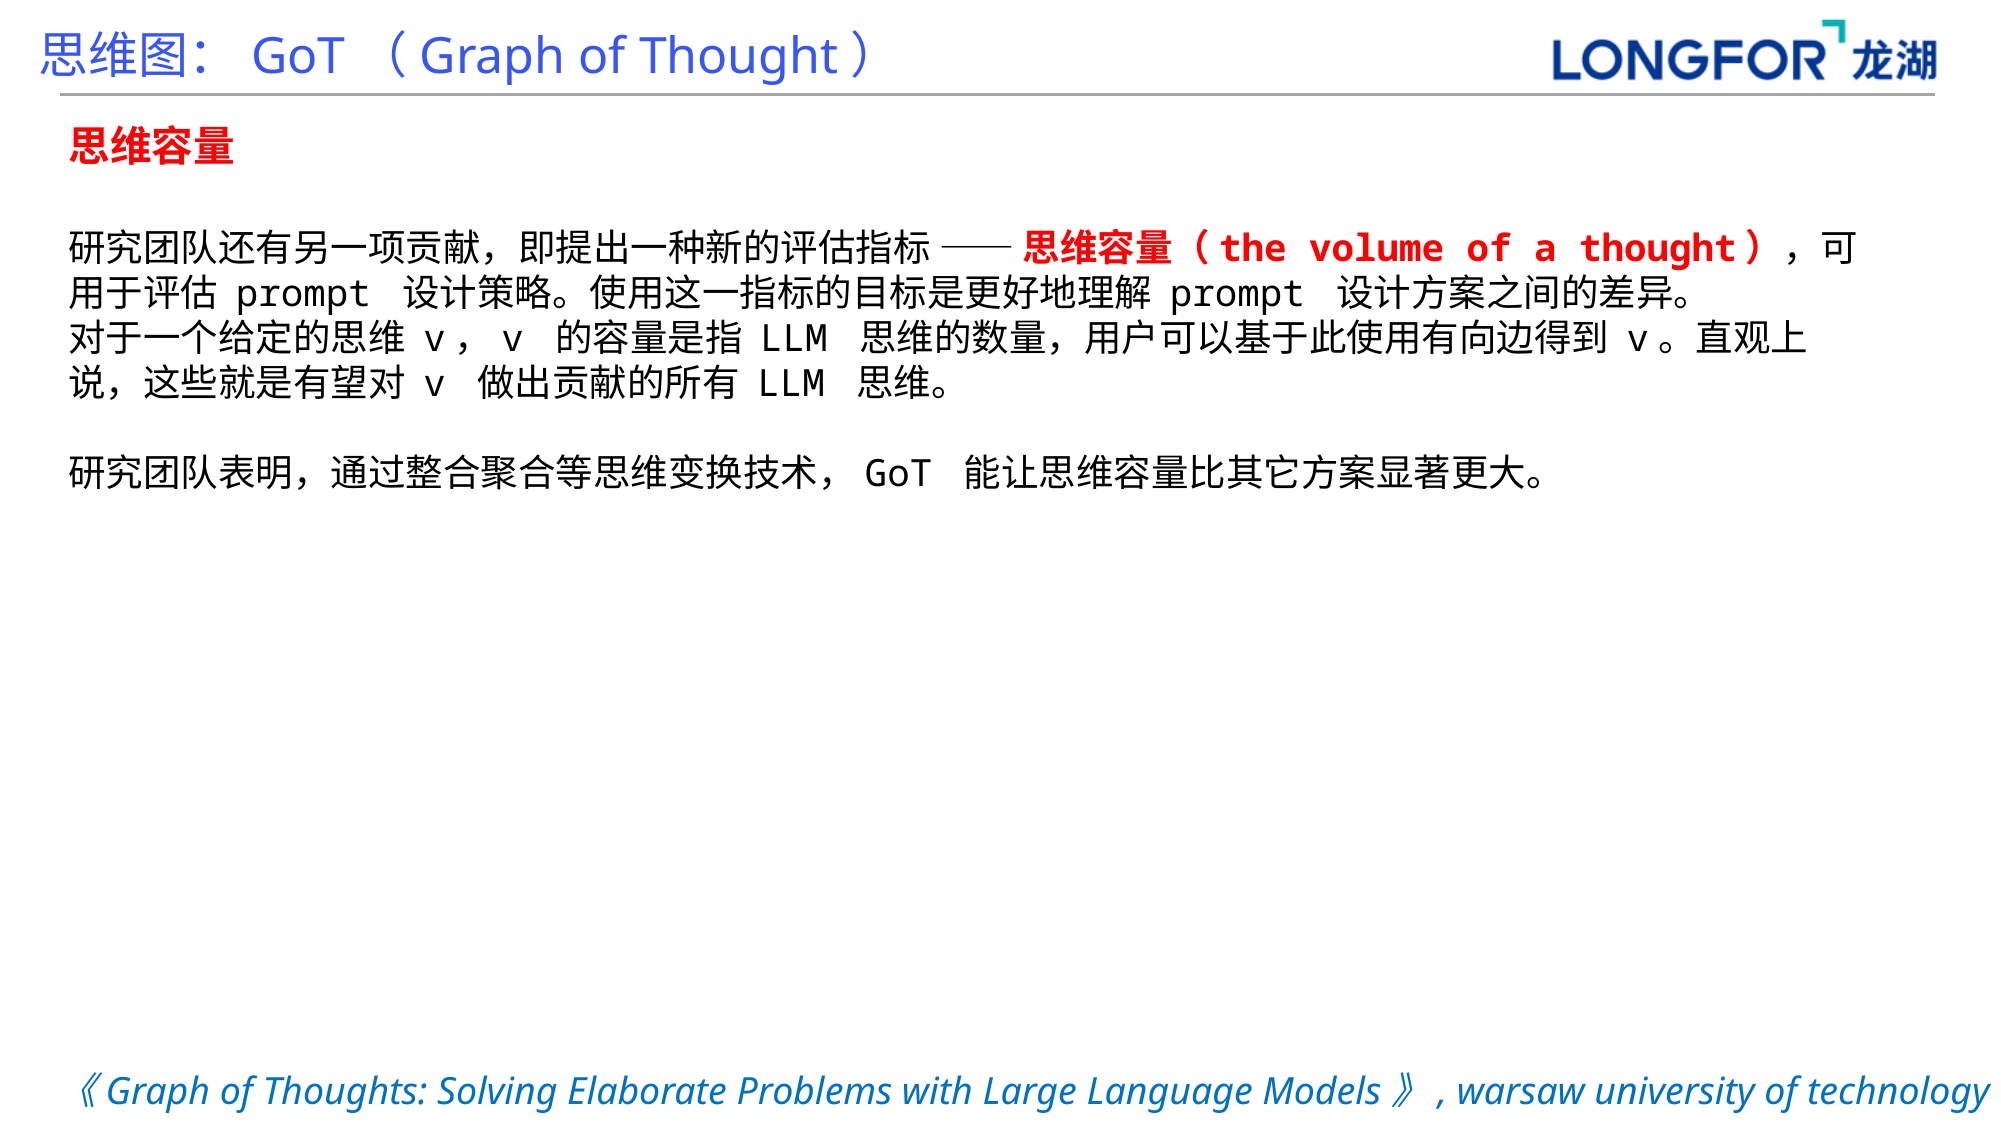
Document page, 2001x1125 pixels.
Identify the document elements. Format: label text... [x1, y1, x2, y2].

picture [1535, 3, 1952, 96]
text_box 研究团队还有另一项贡献，即提出一种新的评估指标 —— 思维容量（the volume of a thought），可用于评估 prompt 设计策略。使用这一指标的目标是更好地理解 prompt 设计方案之间的差异。 对于一个给定的思维 v，v 的容量是指 LLM 思维的数量，用户可以基于此使用有向边得到 v。直观上说，这些就是有望对 v 做出贡献的所有 LLM 思维。 研究团队表明，通过整合聚合等思维变换技术，GoT 能让思维容量比其它方案显著更大。 [53, 216, 1898, 501]
text_box 思维图：GoT（Graph of Thought） [24, 16, 1537, 91]
text_box 《Graph of Thoughts: Solving Elaborate Problems with Large Language Models》, warsaw university of technology [44, 1060, 2000, 1120]
text_box 思维容量 [53, 112, 349, 177]
